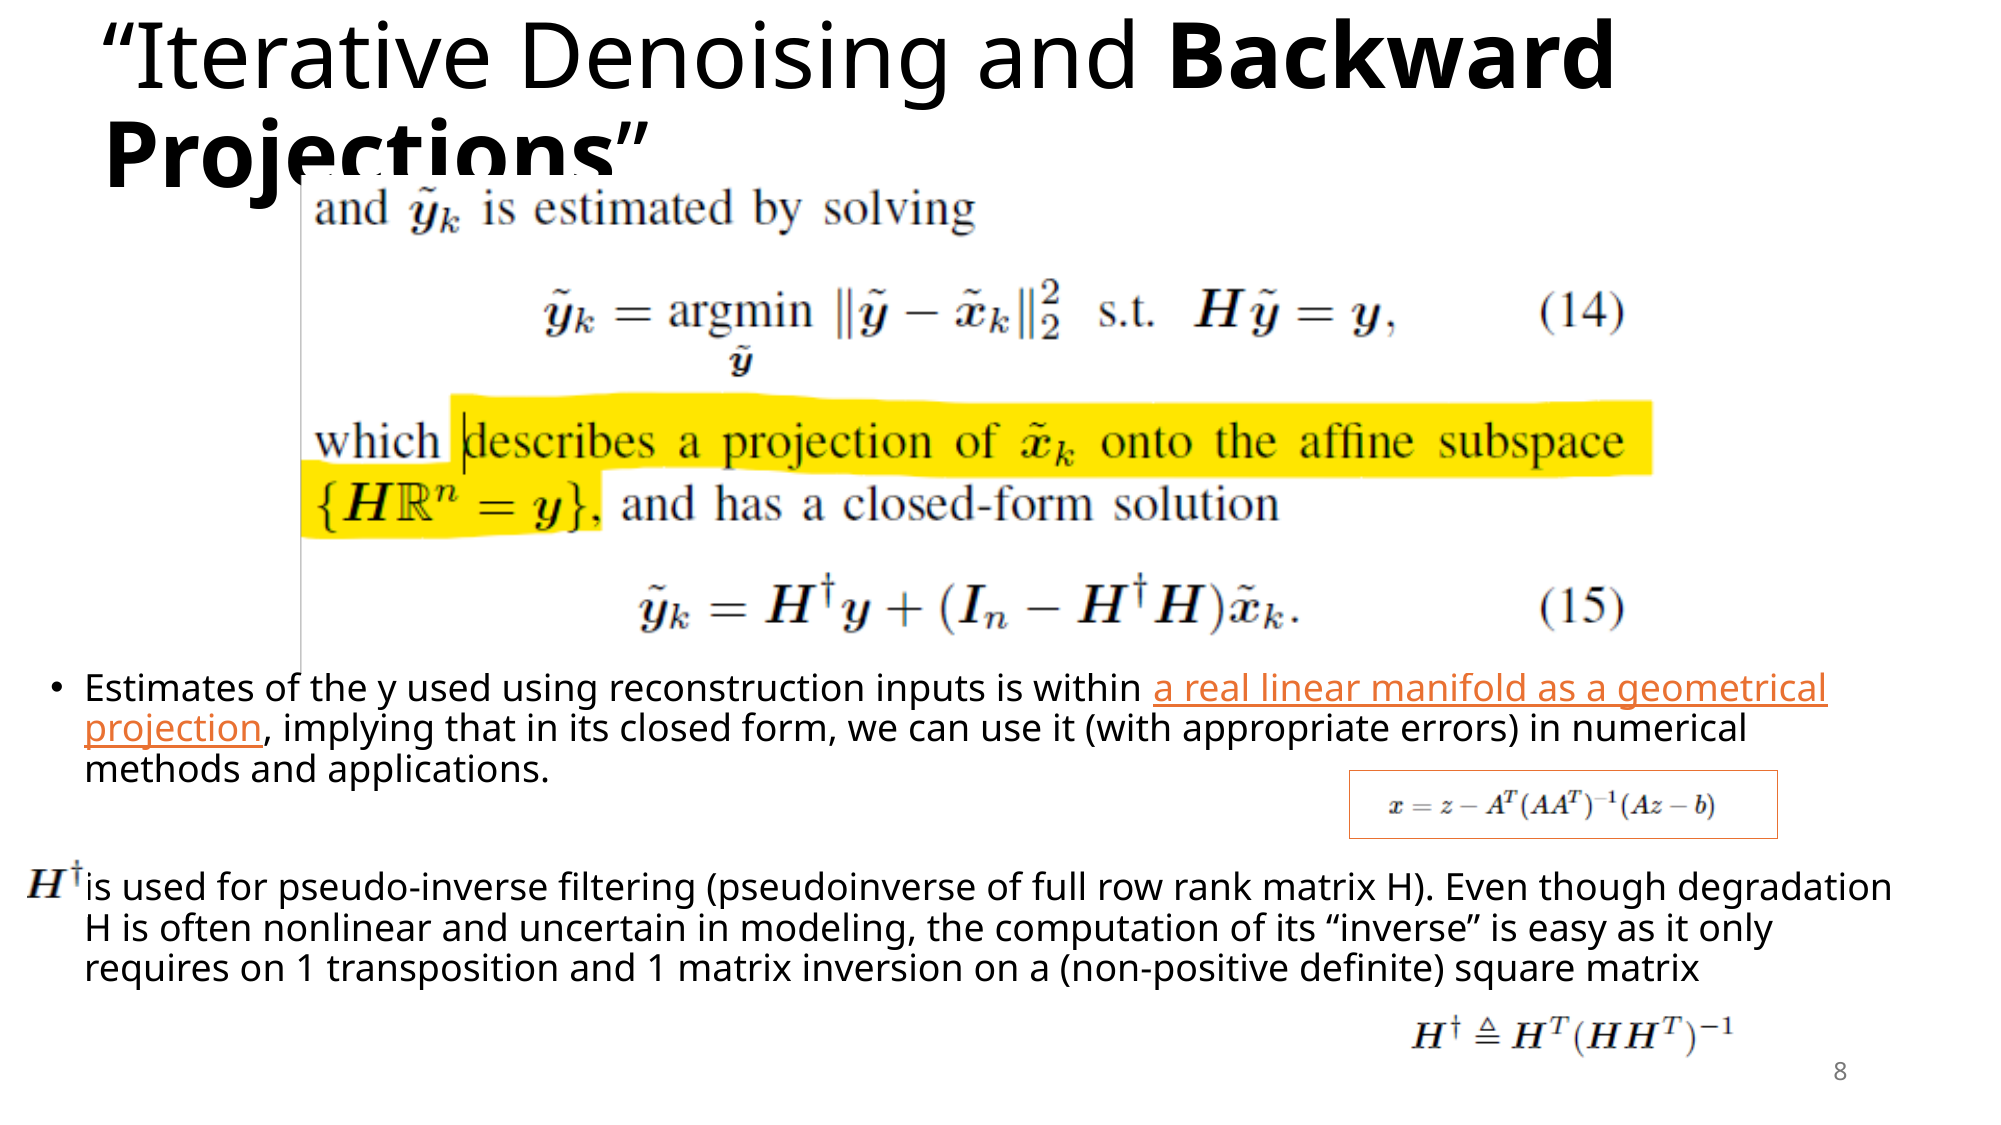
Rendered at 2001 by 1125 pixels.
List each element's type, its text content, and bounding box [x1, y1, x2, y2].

picture [26, 838, 88, 918]
list Estimates of the y used using reconstruction inputs is within a real linear manifold as a geometrical projection, implying that in its closed form, we can use it (with appropriate errors) in numerical methods and applications. is used for pseudo-inverse filtering (pseudoinverse of full row rank matrix H). Even though degradation H is often nonlinear and uncertain in modeling, the computation of its “inverse” is easy as it only requires on 1 transposition and 1 matrix inversion on a (non-positive definite) square matrix [35, 661, 1928, 1029]
picture [1392, 996, 1760, 1067]
slide_number 8 [1412, 1042, 1863, 1103]
title “Iterative Denoising and Backward Projections” [87, 0, 1961, 218]
picture [1348, 769, 1779, 840]
picture [293, 175, 1670, 674]
